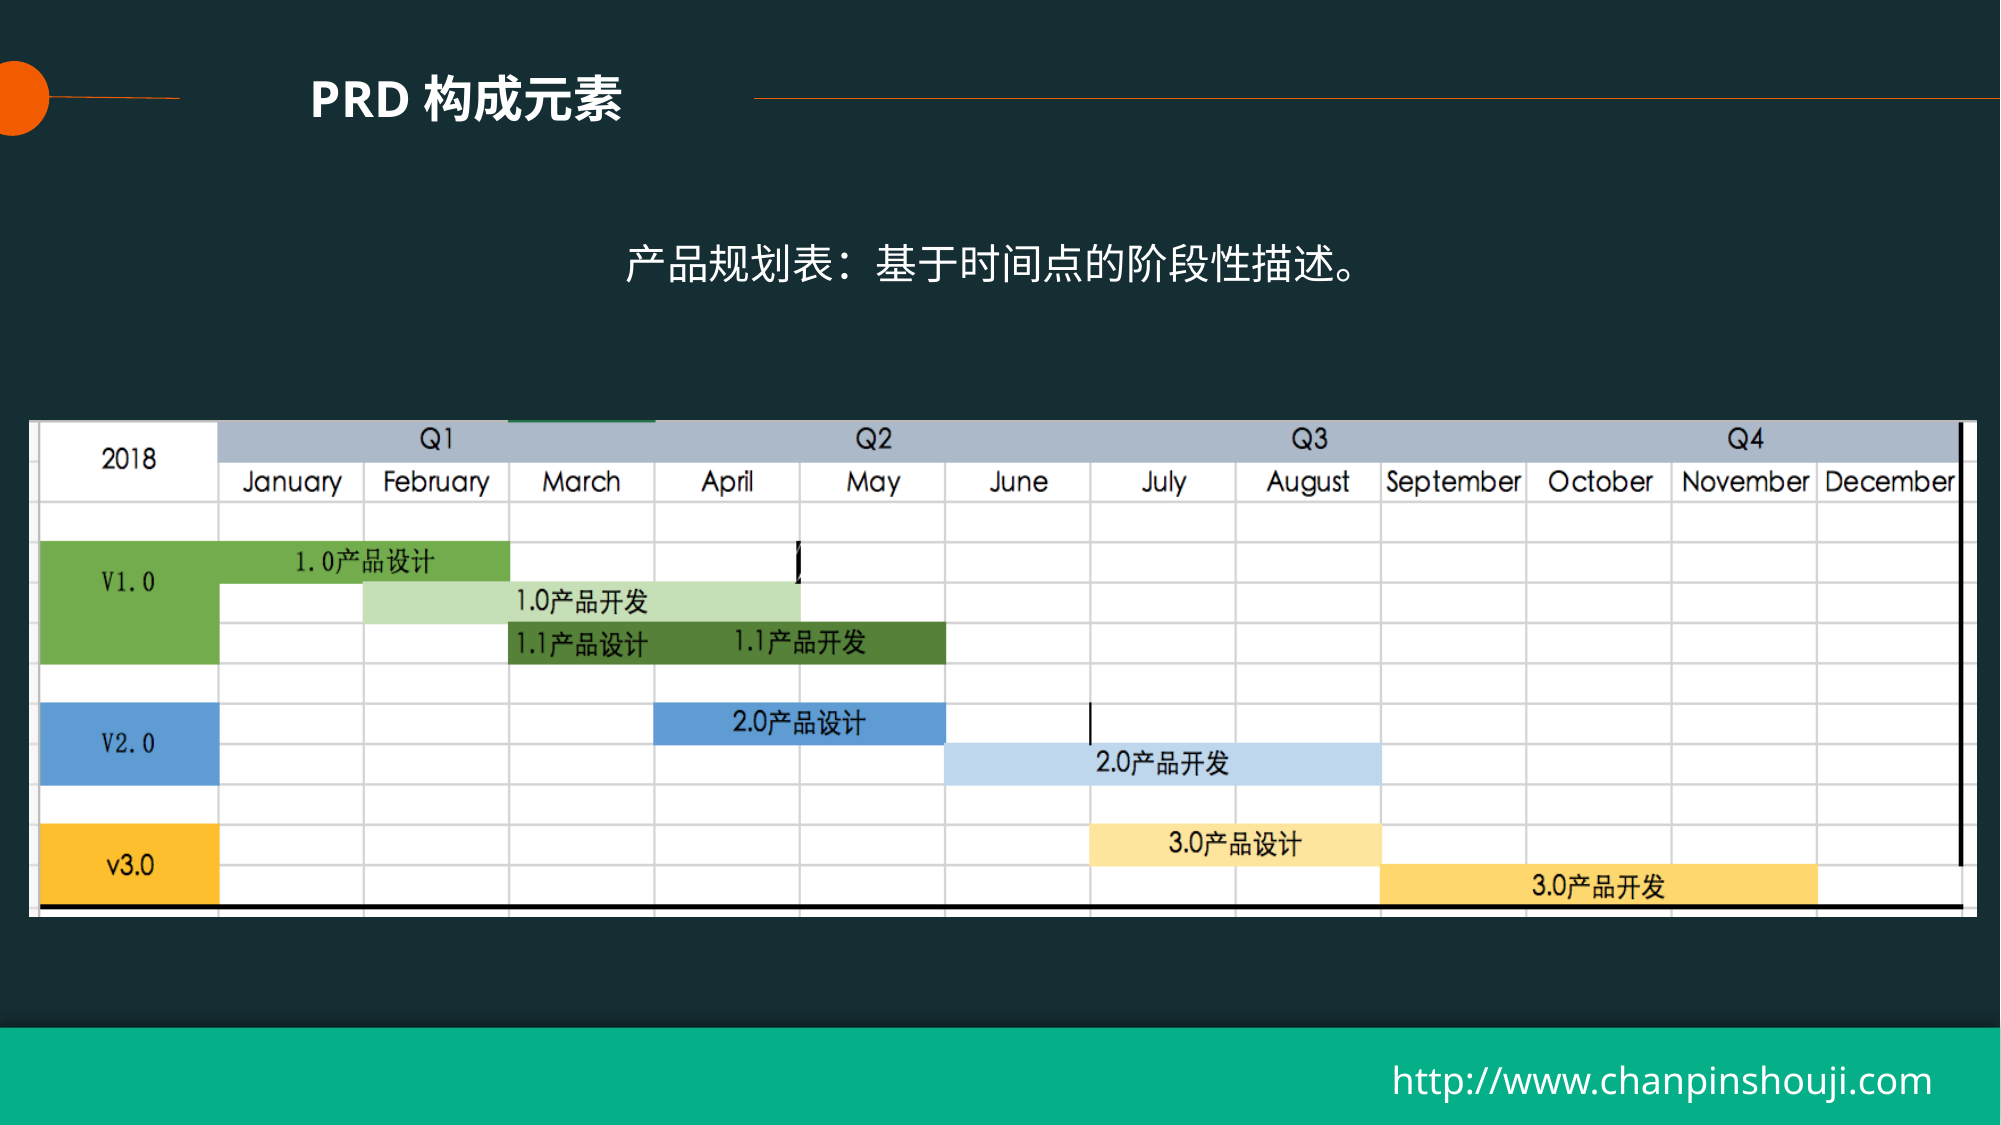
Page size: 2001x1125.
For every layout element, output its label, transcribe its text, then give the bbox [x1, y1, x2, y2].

picture [29, 420, 1977, 917]
text_box PRD构成元素 [183, 60, 750, 136]
text_box http://www.chanpinshouji.com [1376, 1049, 2000, 1110]
text_box 产品规划表：基于时间点的阶段性描述。 [610, 230, 1450, 295]
